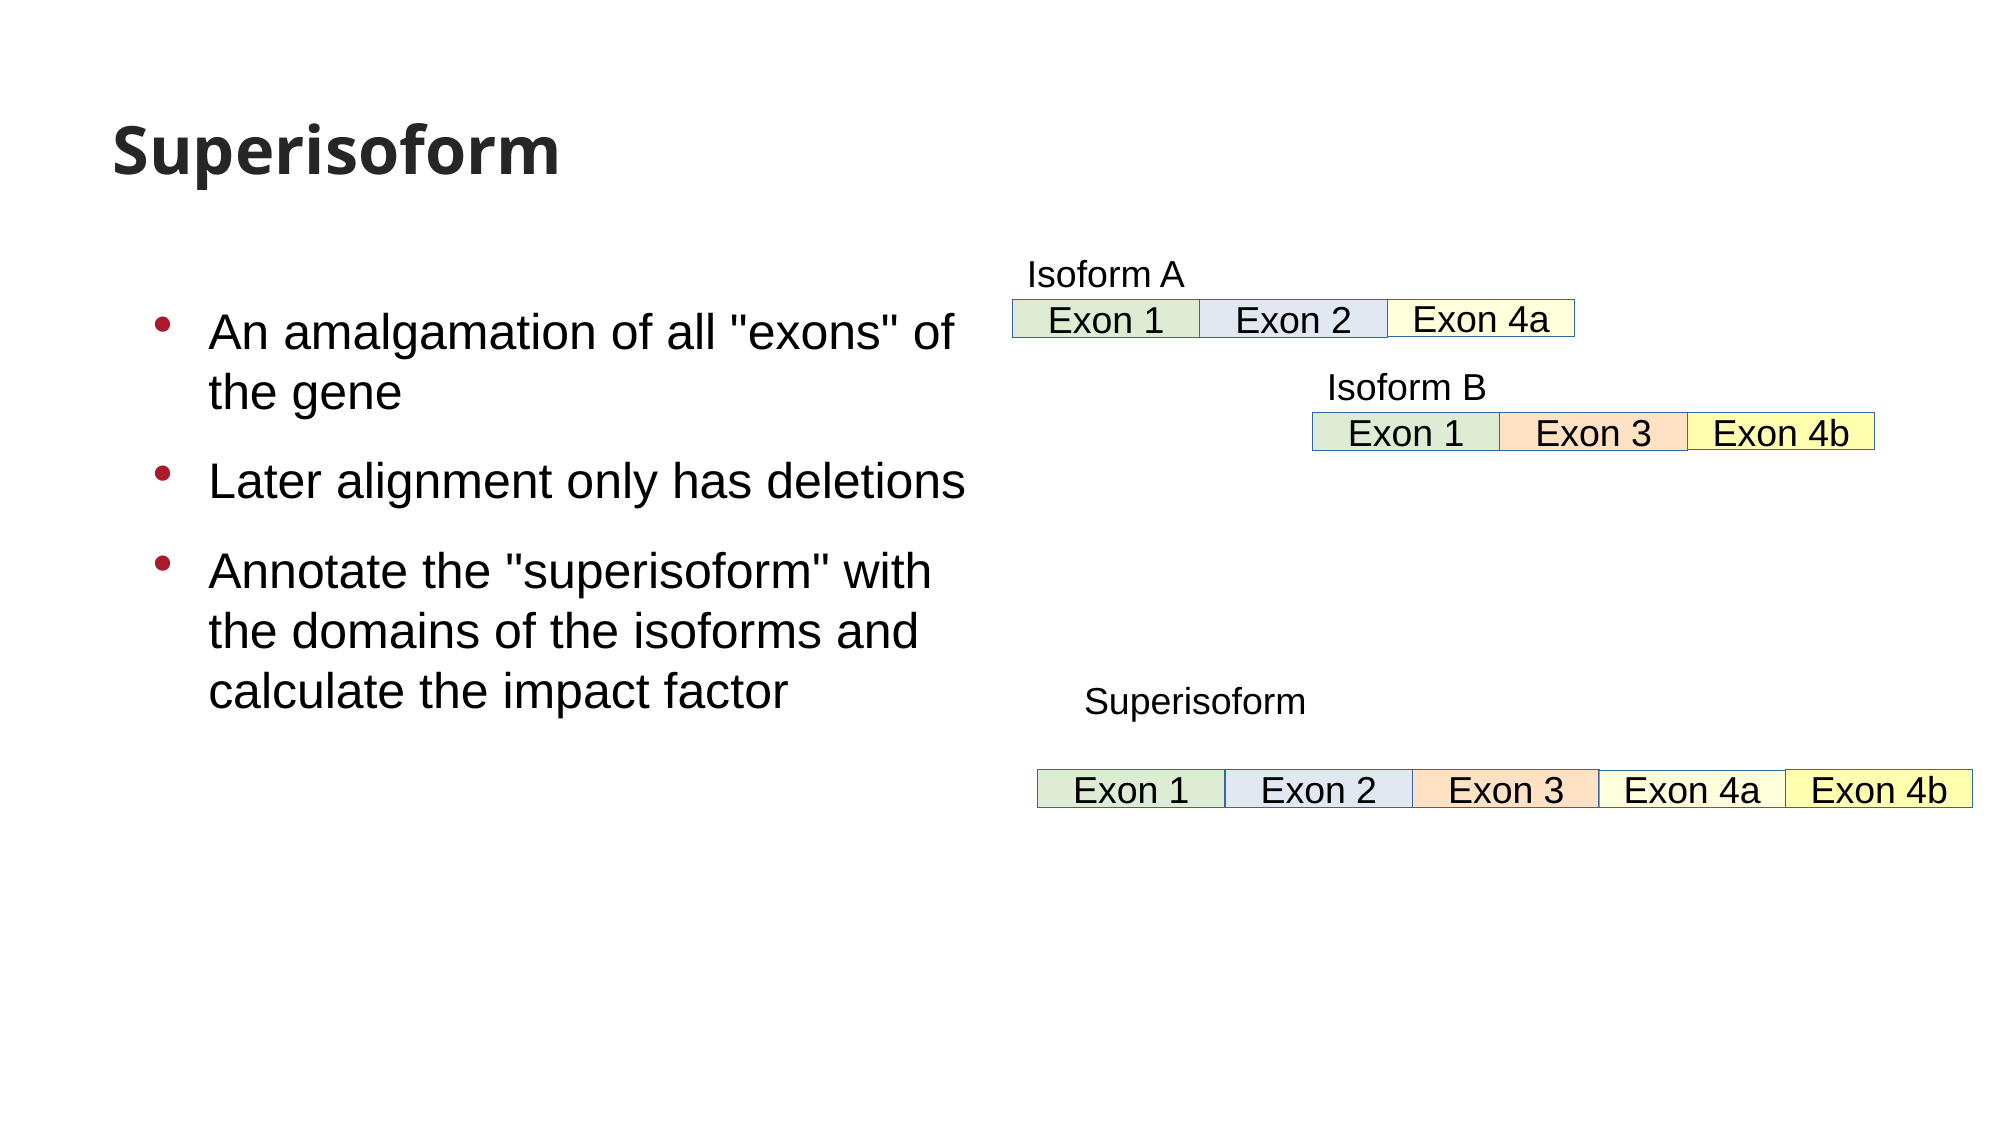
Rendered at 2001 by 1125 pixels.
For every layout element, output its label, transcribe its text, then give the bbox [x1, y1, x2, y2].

text_box Exon 4b [1687, 412, 1875, 450]
text_box Exon 3 [1499, 412, 1688, 451]
text_box Exon 1 [1012, 300, 1199, 338]
title Superisoform [112, 117, 1838, 188]
text_box Exon 4a [1598, 770, 1786, 808]
text_box Superisoform [1069, 669, 1332, 744]
text_box Isoform A [1012, 242, 1238, 300]
text_box Exon 4b [1785, 769, 1973, 808]
text_box Isoform B [1312, 355, 1538, 413]
text_box Exon 2 [1225, 769, 1412, 808]
text_box Exon 1 [1312, 413, 1499, 451]
text_box Exon 2 [1199, 299, 1388, 338]
text_box Exon 4a [1387, 299, 1575, 337]
text_box Exon 1 [1037, 769, 1225, 808]
list An amalgamation of all "exons" of the gene Later alignment only has deletions Annotate the "superisoform" with the domains of the isoforms and calculate the impact factor [137, 299, 988, 1050]
text_box Exon 3 [1412, 769, 1600, 808]
